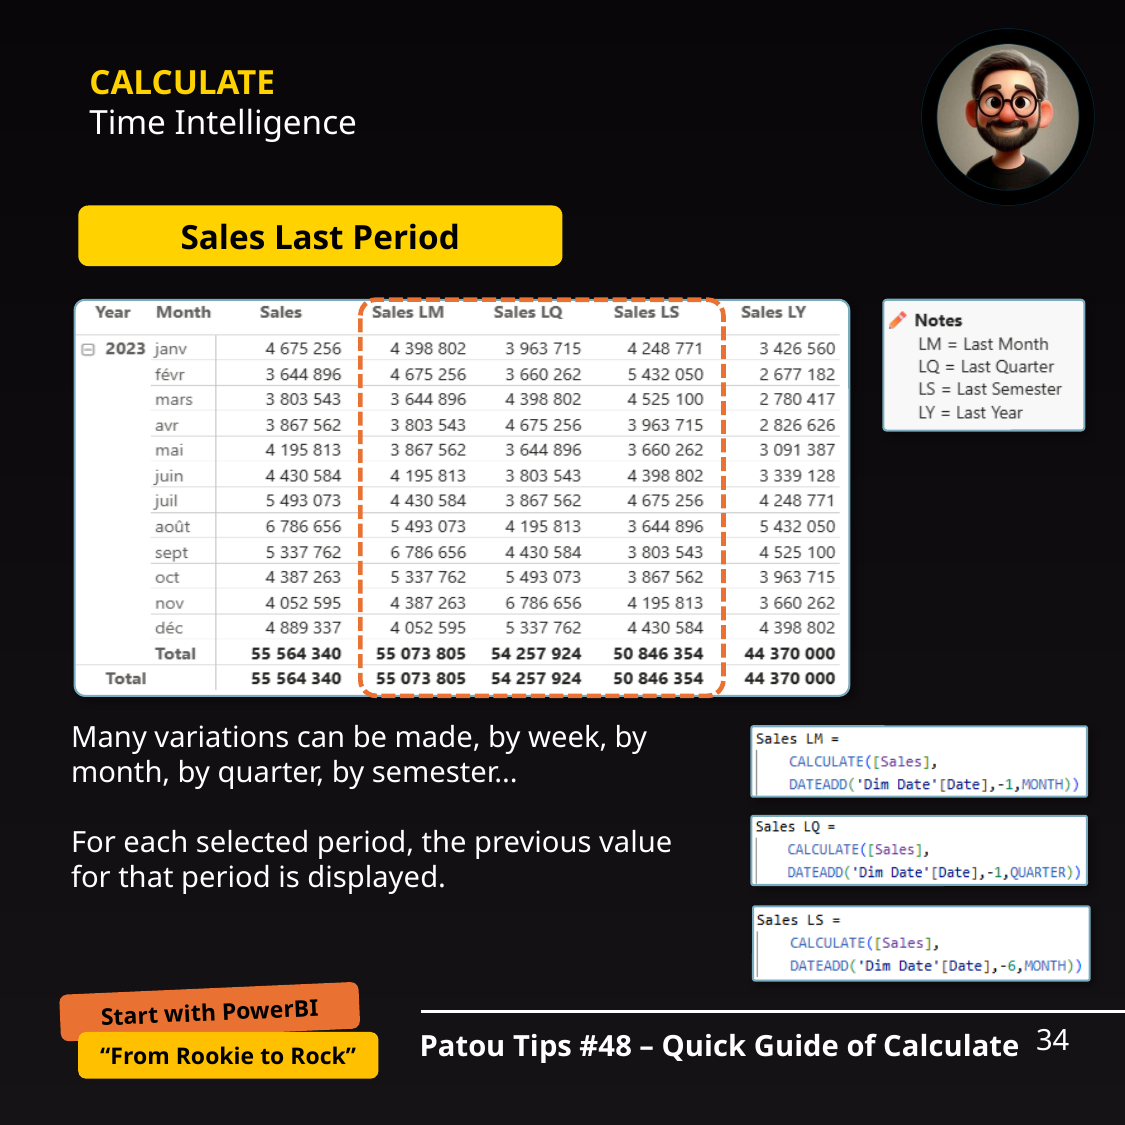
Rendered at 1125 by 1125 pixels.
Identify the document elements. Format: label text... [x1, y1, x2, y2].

picture [750, 725, 1088, 798]
picture [752, 905, 1091, 982]
text_box Many variations can be made, by week, by month, by quarter, by semester... For each selected period, the previous value for that period is displayed. [59, 707, 709, 906]
text_box CALCULATE Time Intelligence [74, 53, 920, 149]
picture [750, 815, 1088, 886]
picture [920, 28, 1096, 206]
text_box “From Rookie to Rock” [78, 1031, 379, 1079]
picture [74, 299, 850, 697]
picture [882, 299, 1085, 432]
text_box Start with PowerBI [59, 982, 360, 1042]
text_box [0, 0, 1125, 1125]
text_box Sales Last Period [78, 205, 563, 267]
slide_number 34 [831, 1012, 1085, 1017]
text_box Patou Tips #48 – Quick Guide of Calculate [402, 1017, 1125, 1073]
